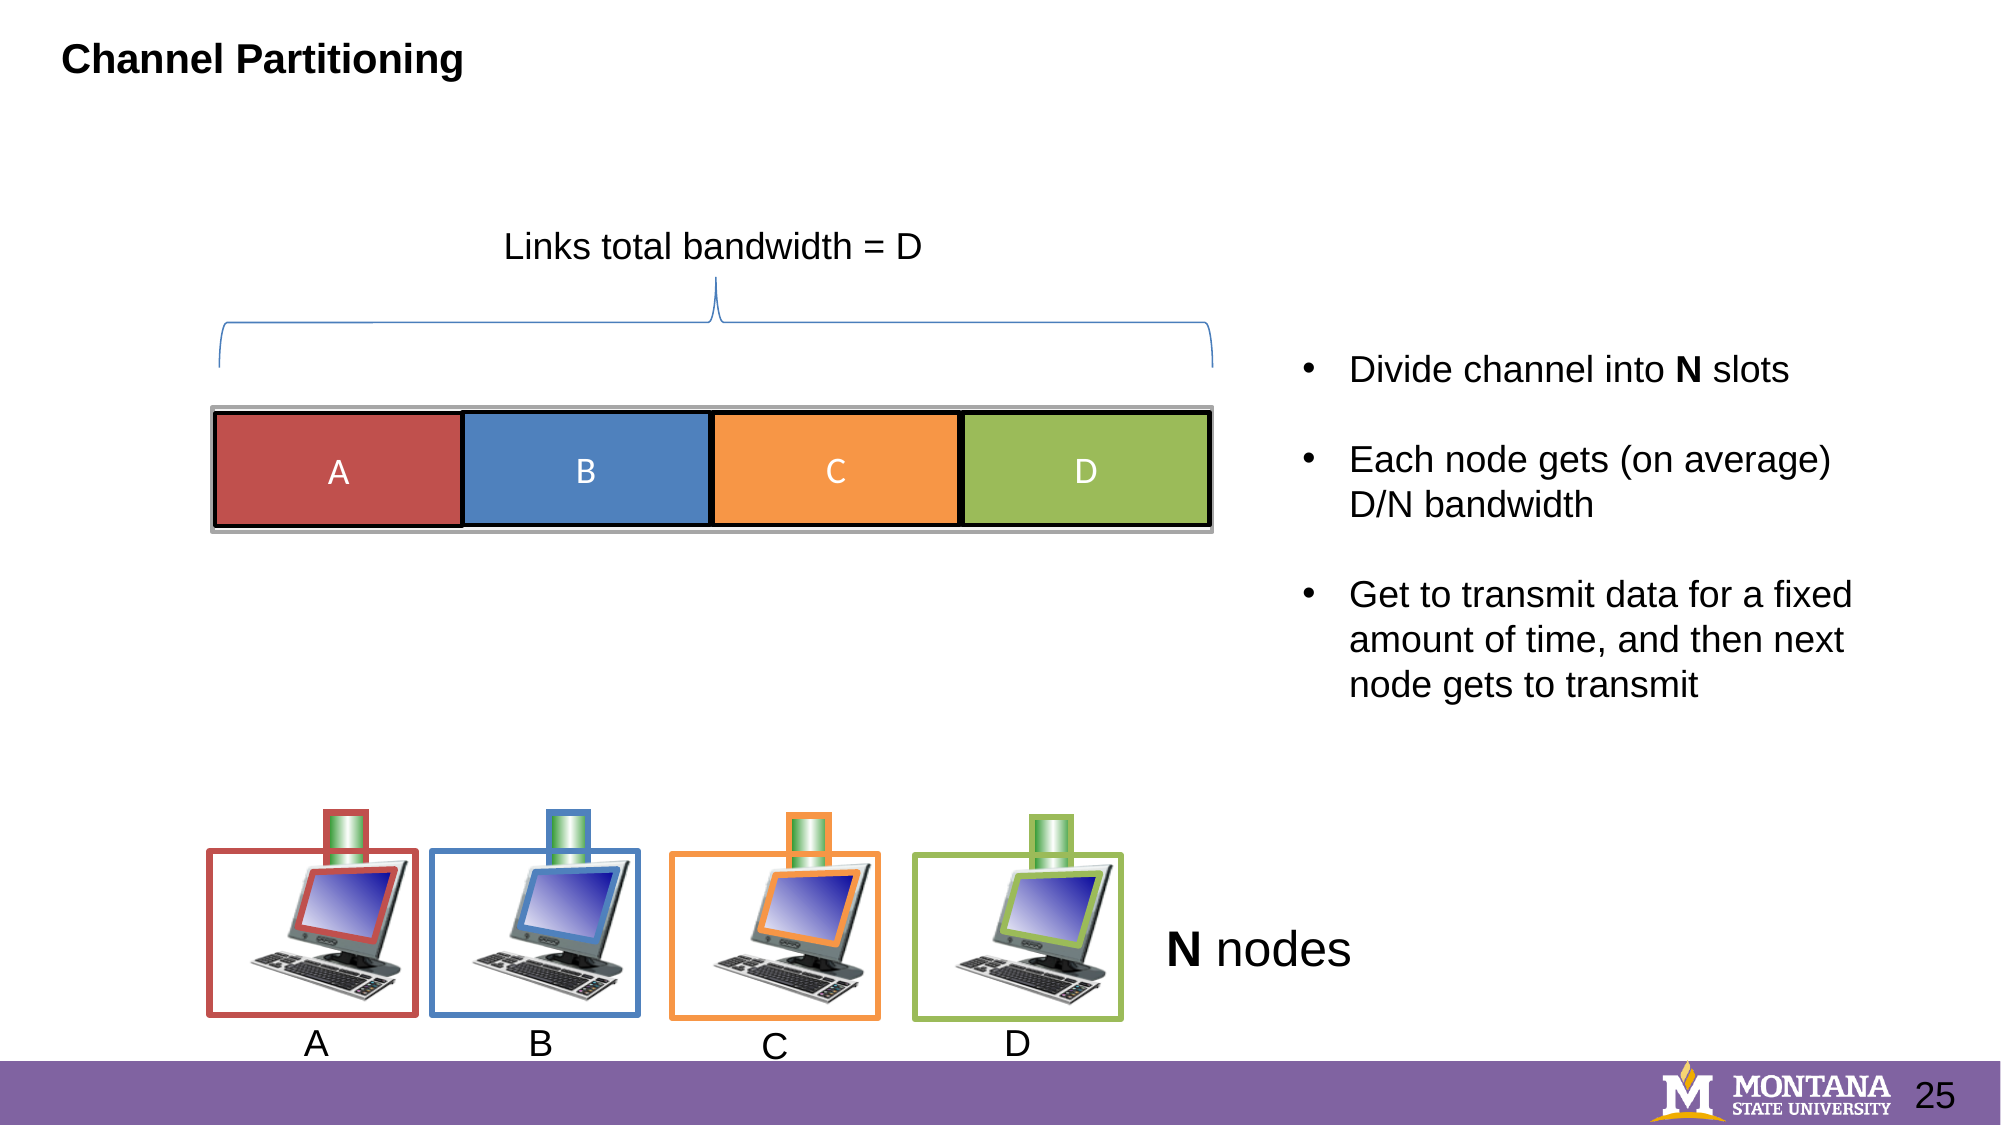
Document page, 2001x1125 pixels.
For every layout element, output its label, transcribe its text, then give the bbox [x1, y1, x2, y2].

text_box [212, 812, 413, 1012]
text_box D [989, 1011, 1994, 1072]
text_box A [289, 1020, 344, 1072]
text_box B [460, 410, 710, 527]
text_box [218, 276, 1214, 368]
picture [1650, 1072, 1887, 1122]
text_box B [513, 1020, 569, 1072]
text_box C [746, 1024, 804, 1075]
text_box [434, 812, 636, 1012]
slide_number 25 [1887, 1072, 1994, 1125]
text_box C [710, 410, 960, 527]
text_box D [960, 410, 1212, 527]
text_box [210, 405, 1214, 534]
title Channel Partitioning [24, 16, 948, 220]
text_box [917, 816, 1118, 1017]
text_box Divide channel into N slots Each node gets (on average) D/N bandwidth Get to transmit data for a fixed amount of time, and then next node gets to transmit [1287, 338, 1913, 713]
text_box Links total bandwidth = D [488, 214, 938, 275]
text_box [674, 815, 876, 1015]
text_box N nodes [1151, 909, 1382, 985]
text_box A [213, 411, 464, 528]
